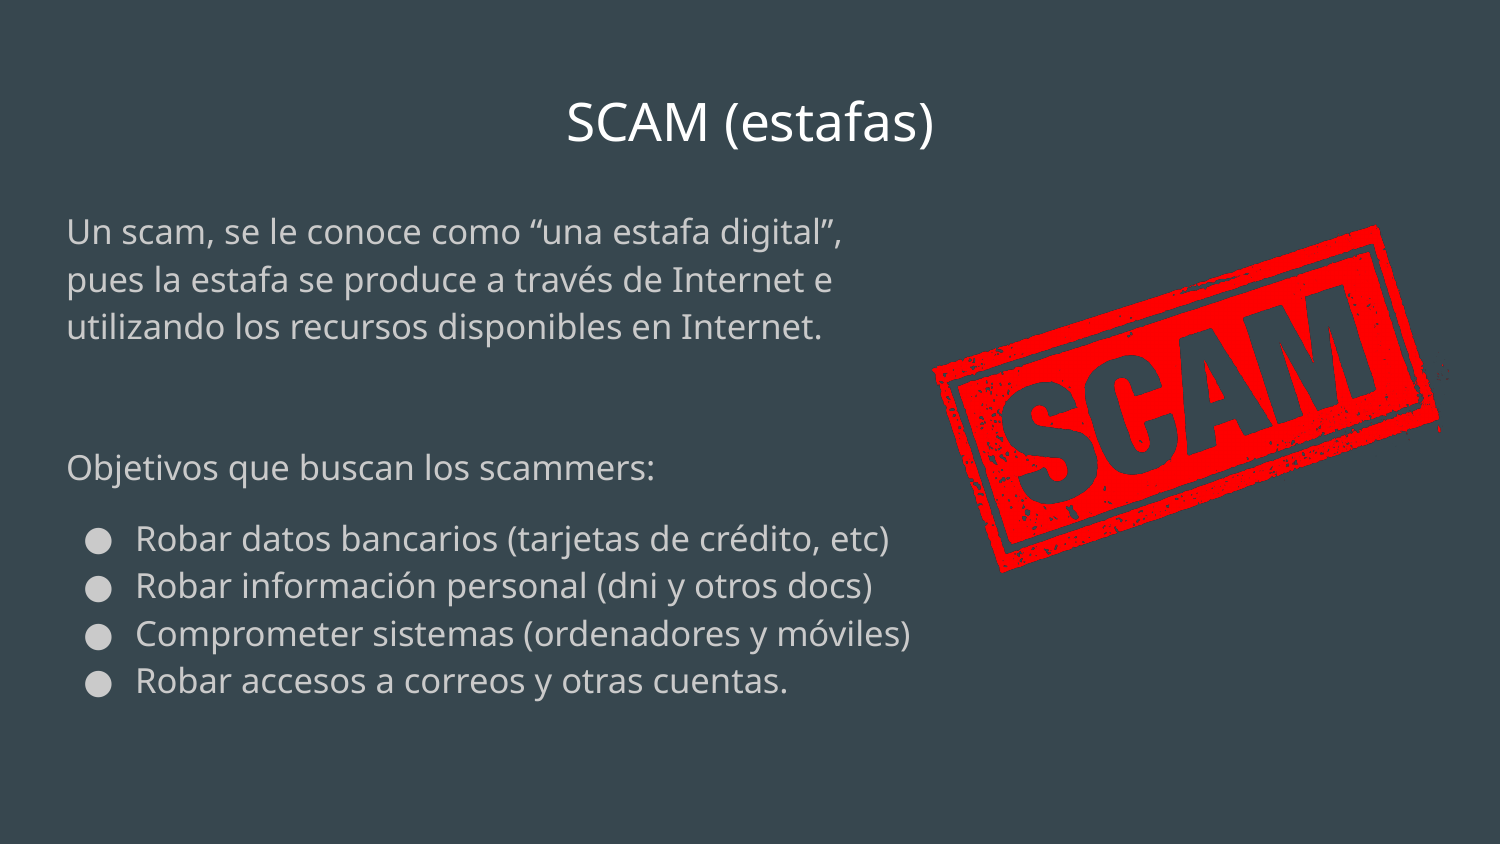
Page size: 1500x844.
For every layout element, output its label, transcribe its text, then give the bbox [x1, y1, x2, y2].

picture [931, 222, 1451, 573]
list Un scam, se le conoce como “una estafa digital”, pues la estafa se produce a través de Internet e utilizando los recursos disponibles en Internet. Objetivos que buscan los scammers: Robar datos bancarios (tarjetas de crédito, etc) Robar información personal (dni y otros docs) Comprometer sistemas (ordenadores y móviles) Robar accesos a correos y otras cuentas. [51, 189, 933, 750]
title SCAM (estafas) [51, 72, 1449, 167]
